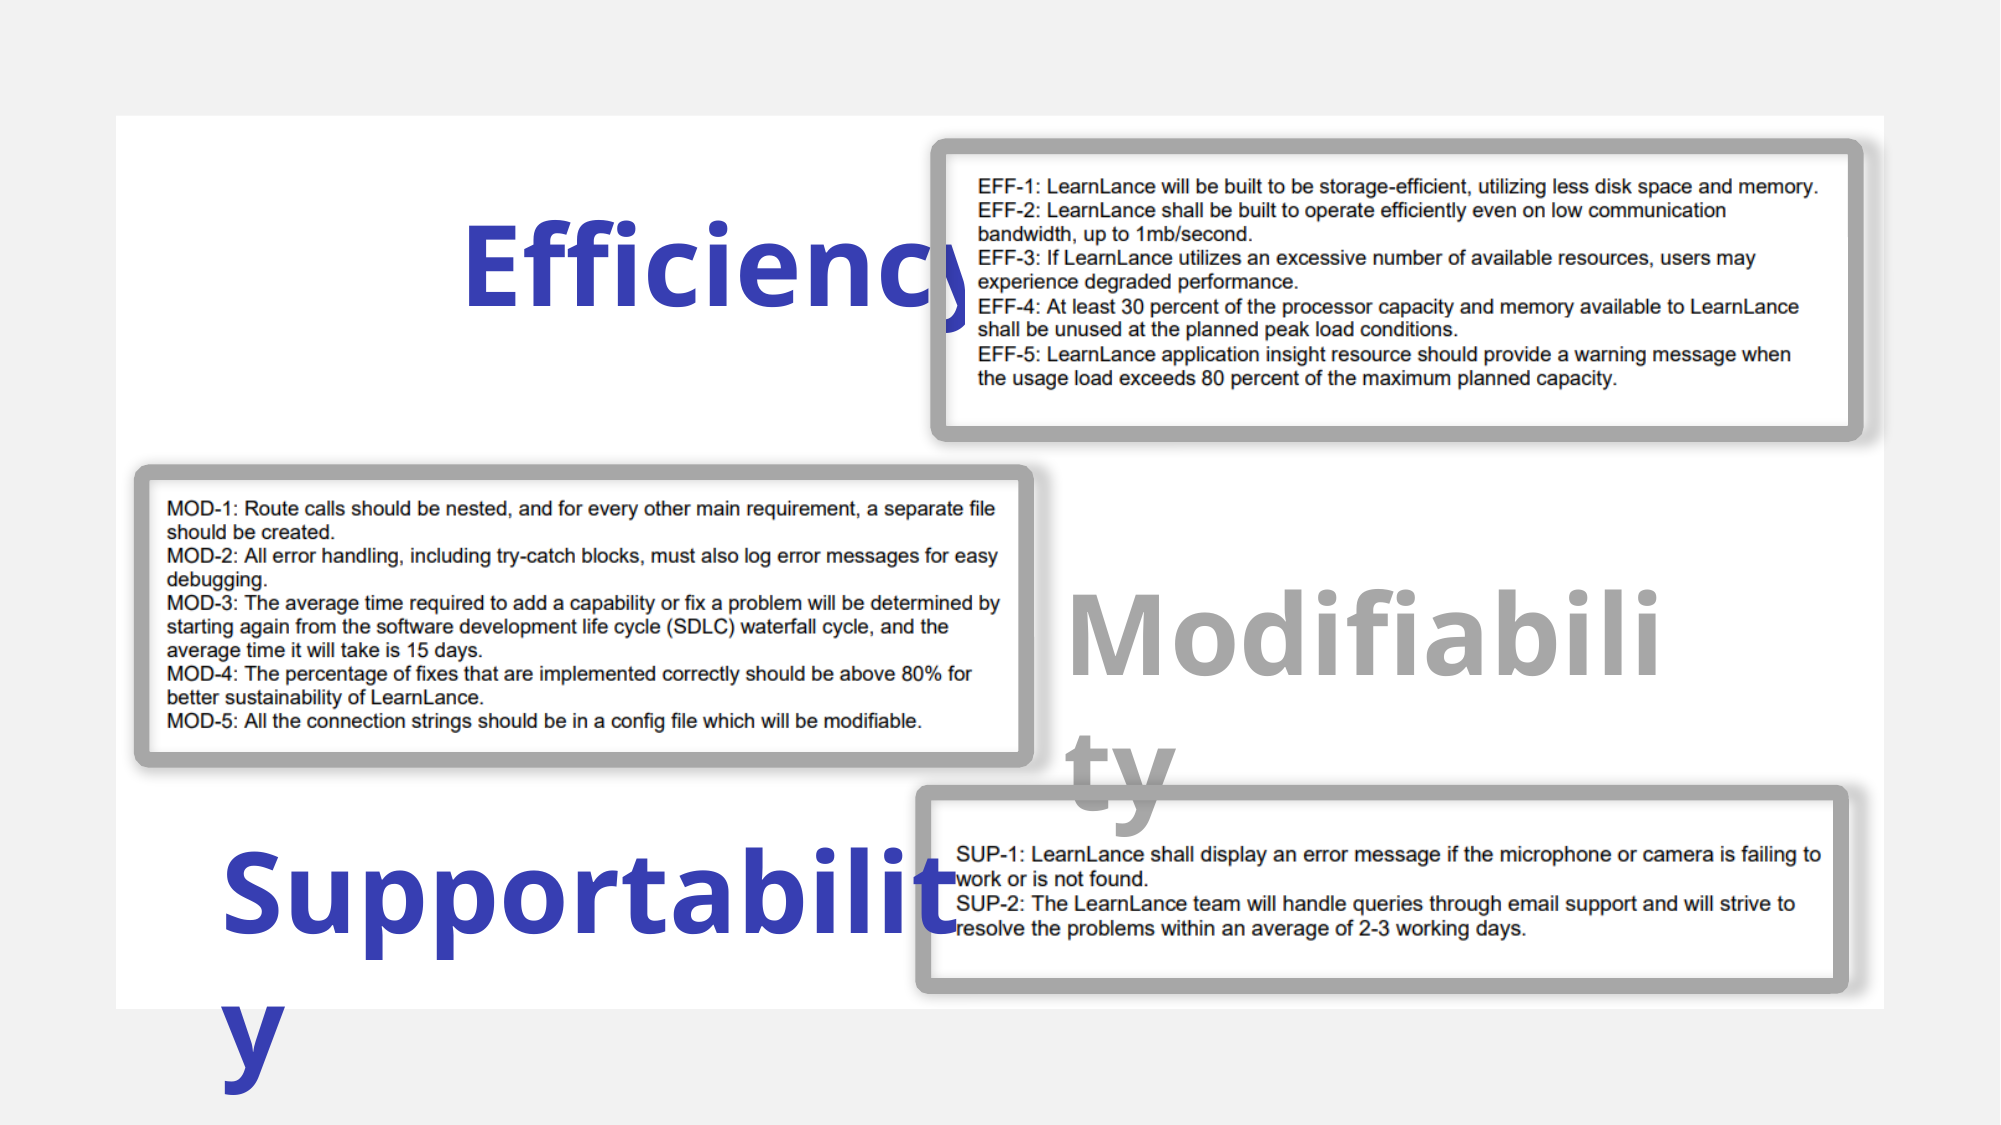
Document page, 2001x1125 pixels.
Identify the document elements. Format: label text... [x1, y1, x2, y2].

text_box [937, 145, 1857, 436]
text_box Efficiency [444, 186, 930, 337]
picture [948, 837, 1834, 950]
text_box [922, 791, 1843, 988]
picture [164, 497, 1008, 733]
text_box Supportability [206, 813, 1000, 1099]
picture [965, 171, 1829, 404]
text_box [140, 471, 1028, 761]
text_box Modifiability [1049, 555, 1716, 784]
